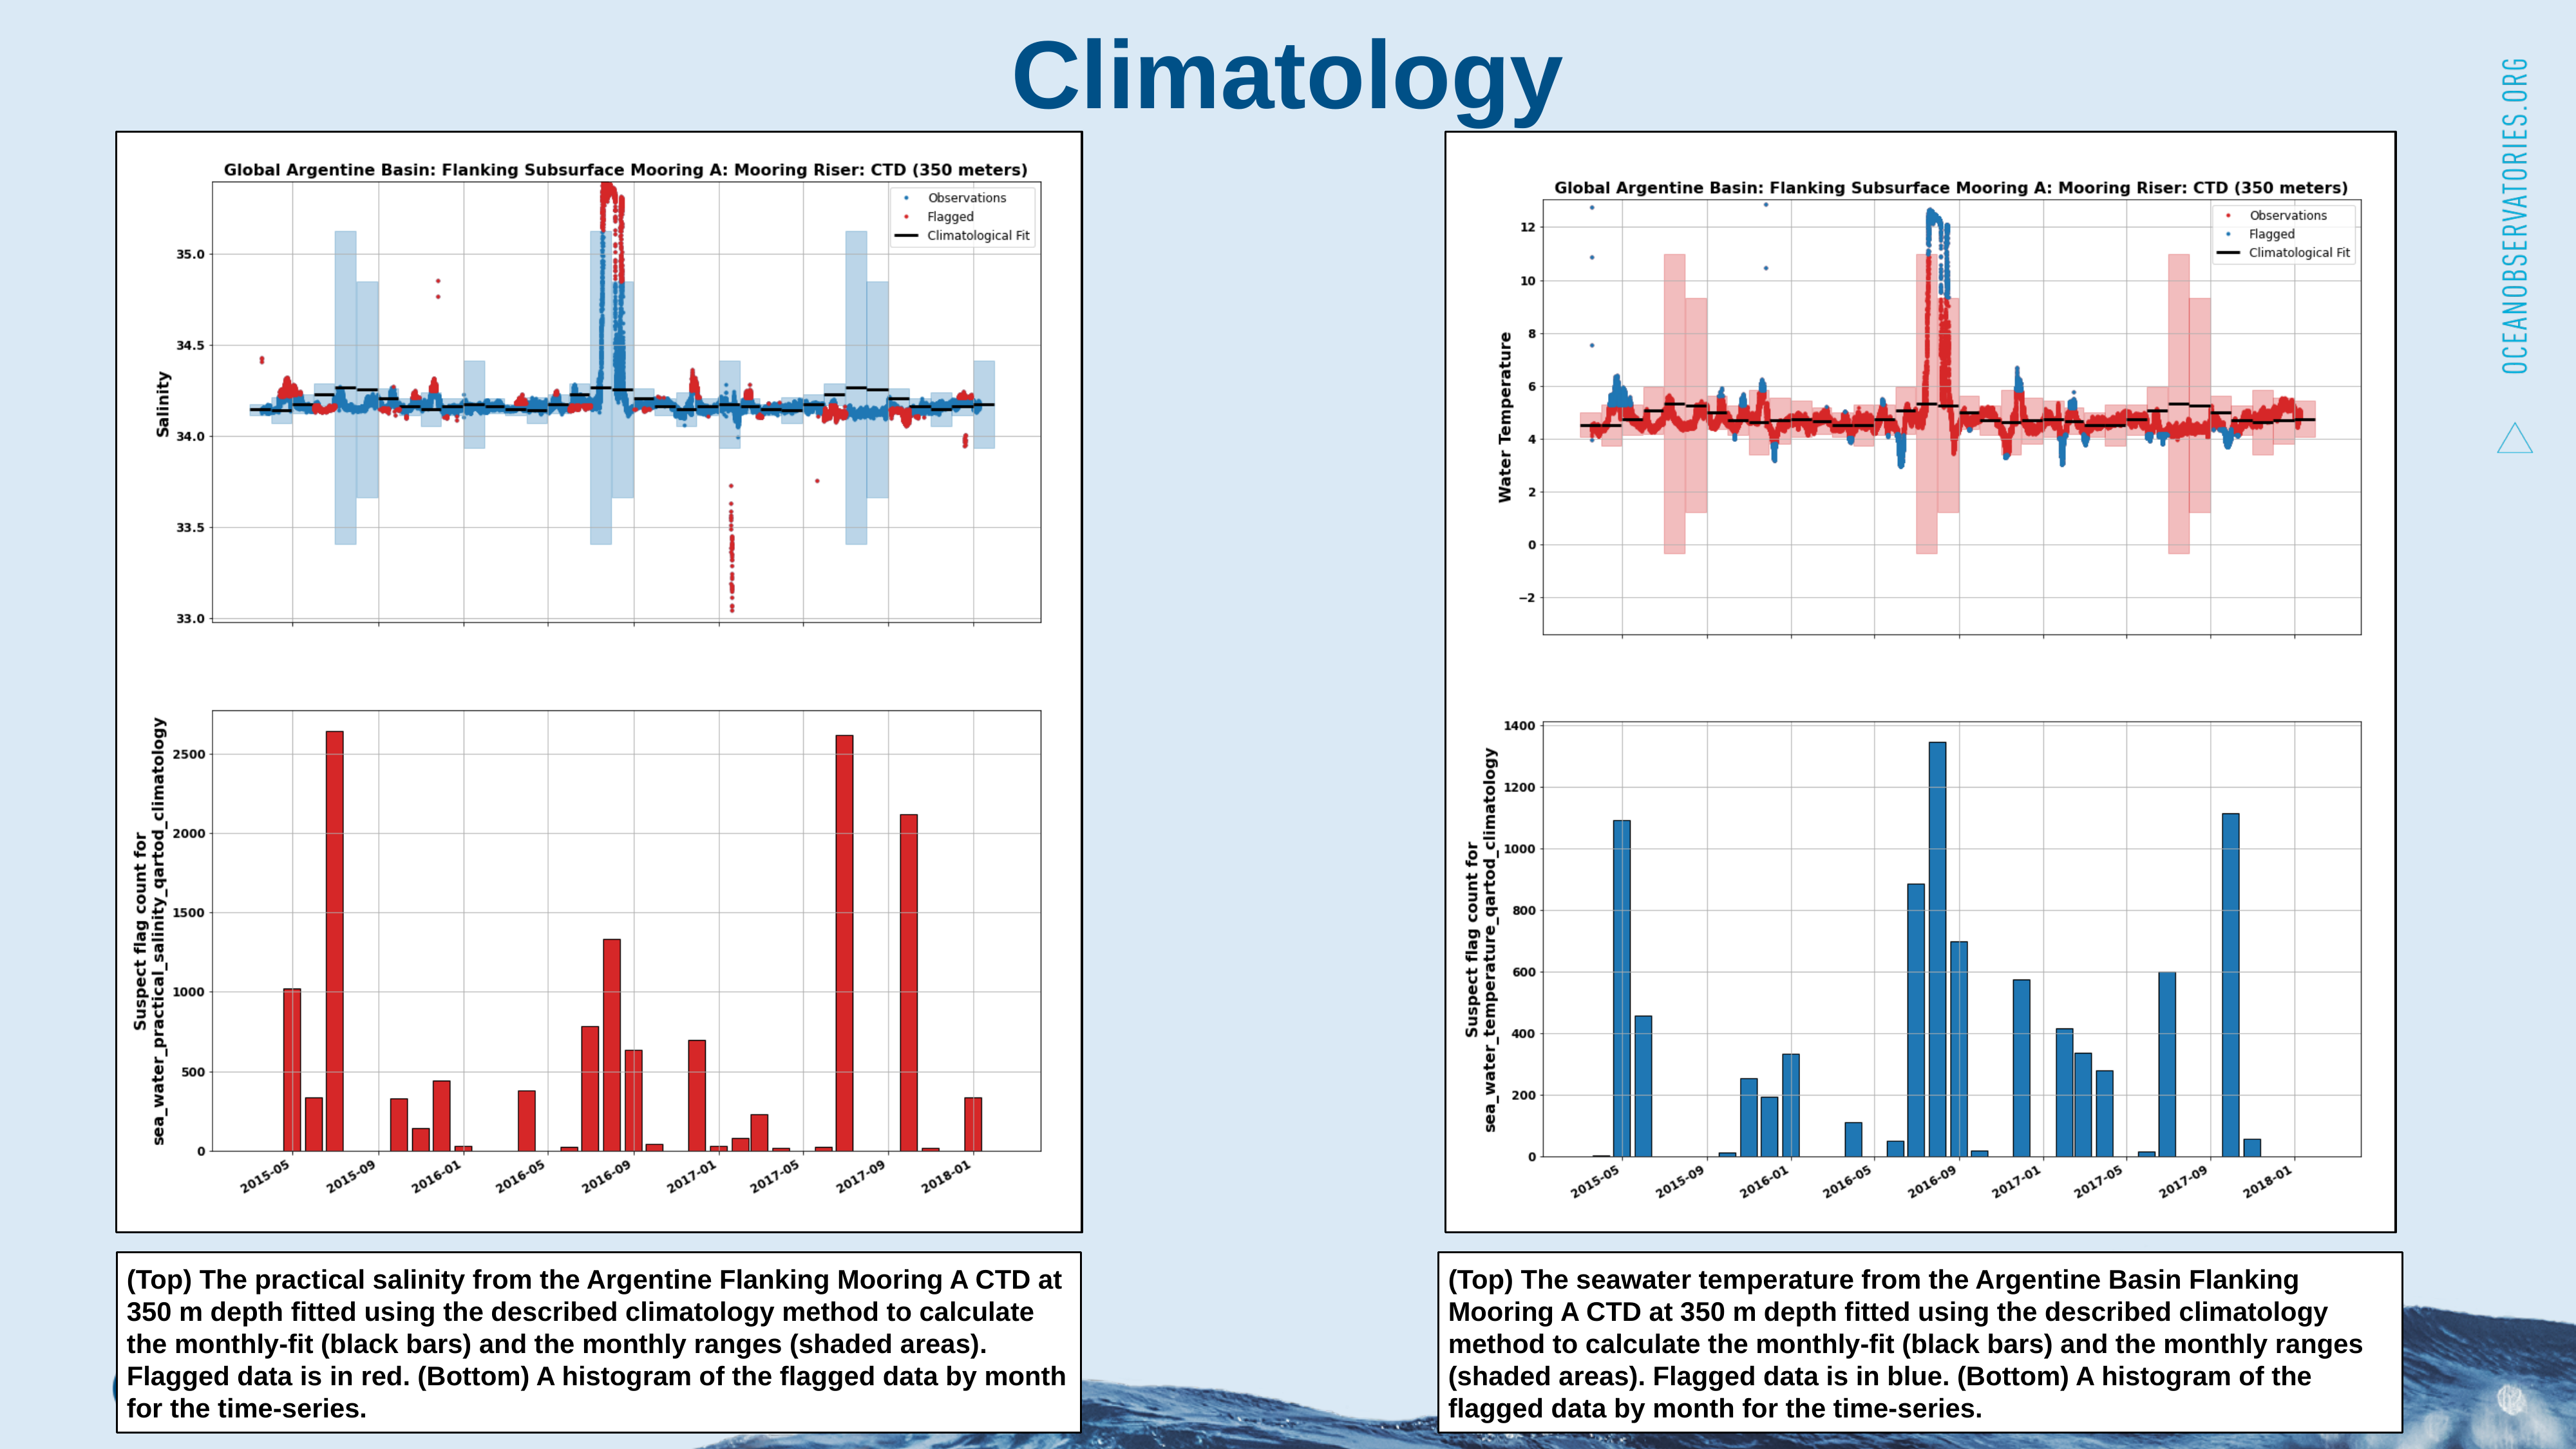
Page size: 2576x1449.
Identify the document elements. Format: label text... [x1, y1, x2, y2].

title Climatology [129, 0, 2447, 191]
picture [2496, 58, 2534, 455]
picture [0, 132, 2576, 1449]
